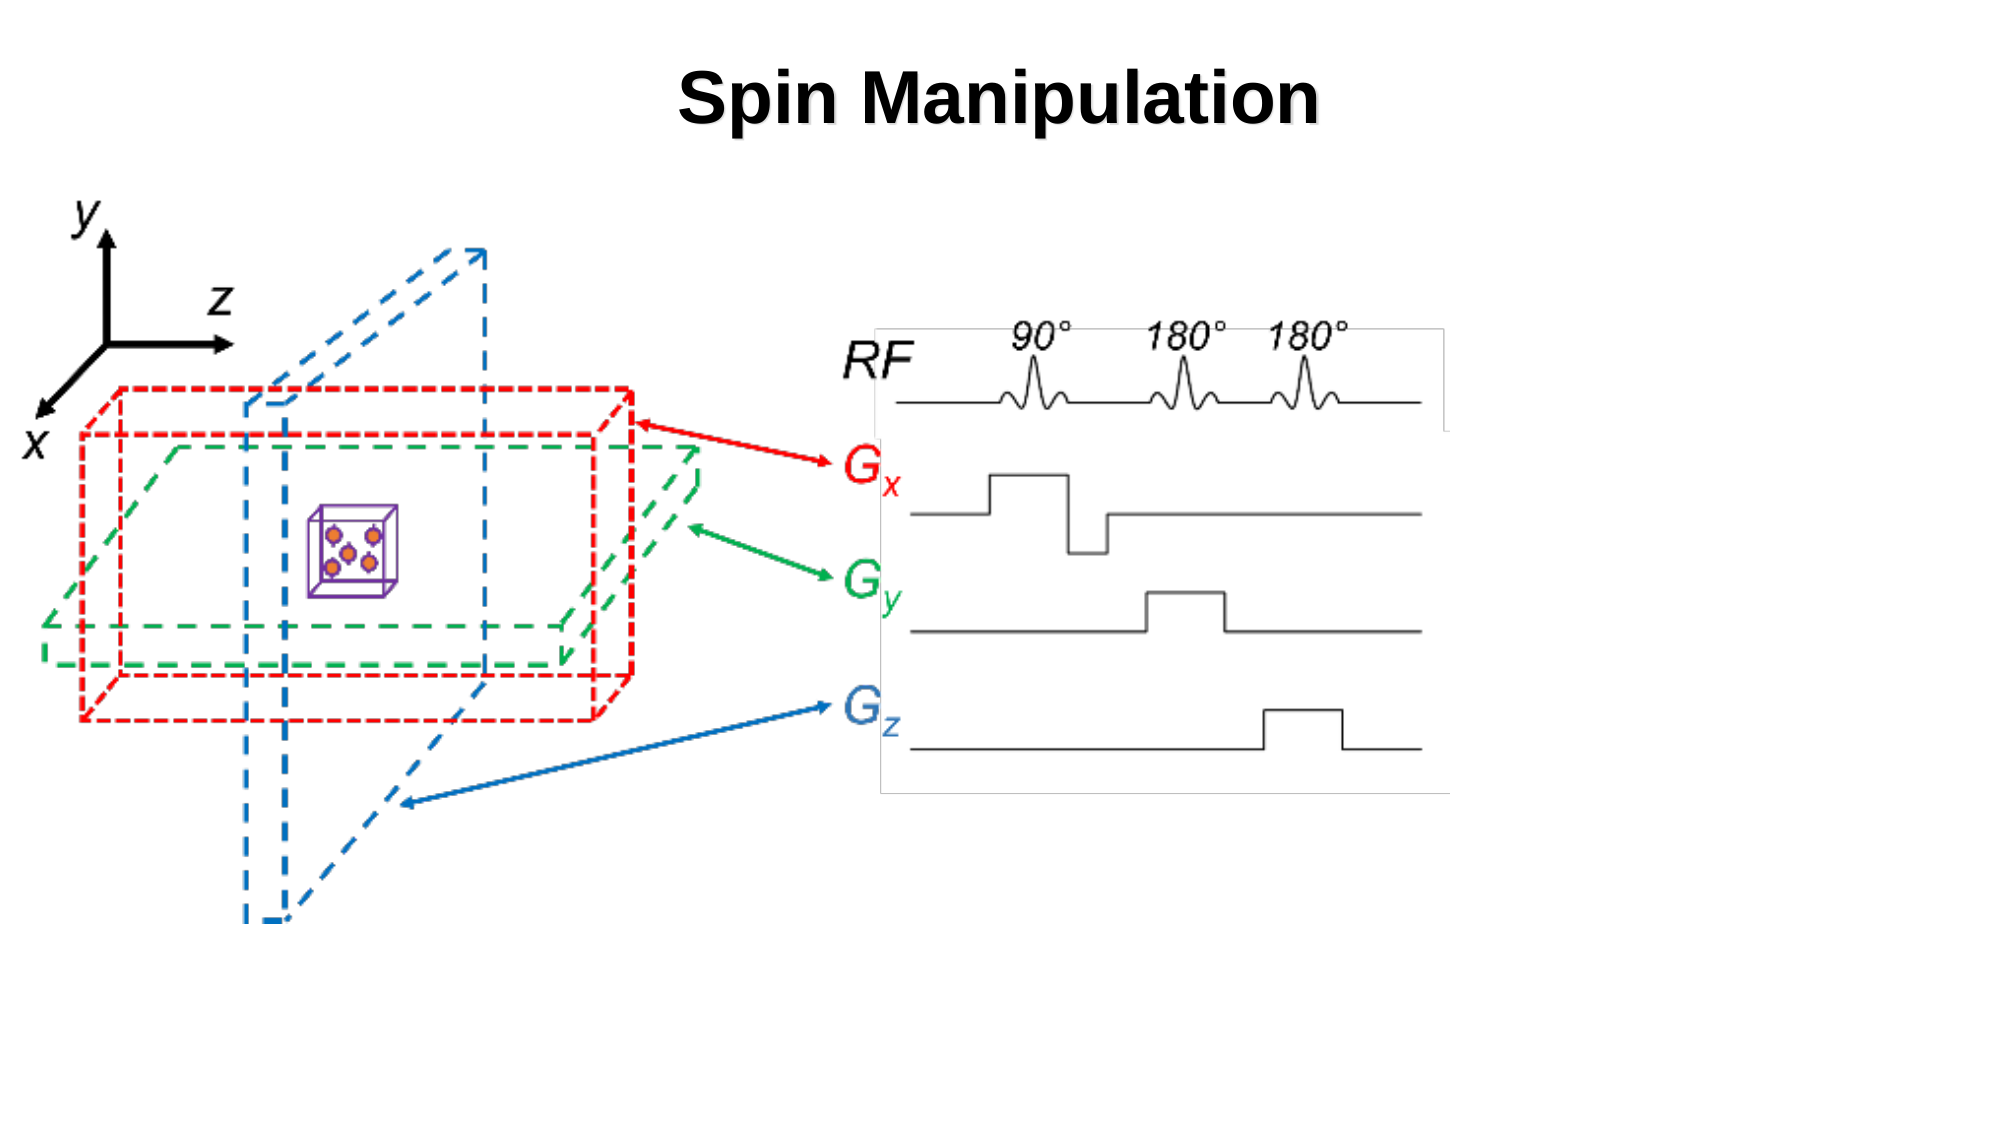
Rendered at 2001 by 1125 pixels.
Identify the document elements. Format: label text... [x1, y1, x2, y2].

title Spin Manipulation [33, 24, 1967, 163]
picture [0, 185, 1451, 940]
